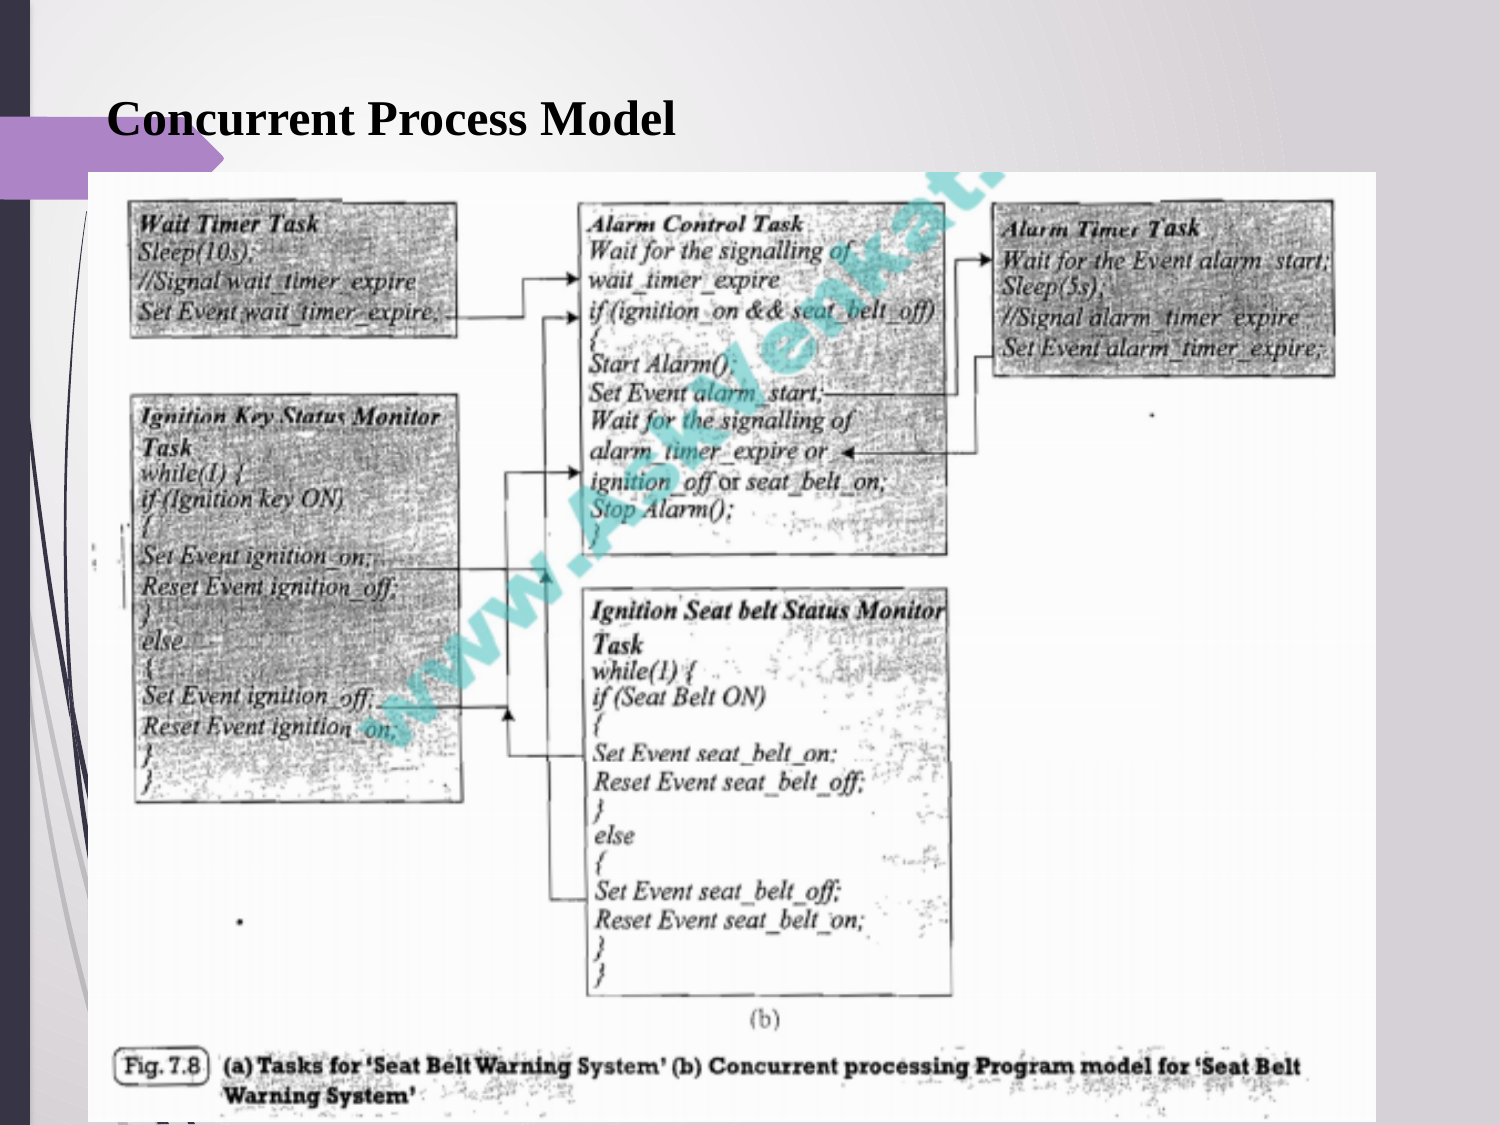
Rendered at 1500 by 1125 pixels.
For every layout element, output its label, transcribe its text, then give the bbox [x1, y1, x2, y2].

picture [88, 172, 1377, 1122]
text_box Concurrent Process Model [91, 78, 692, 153]
